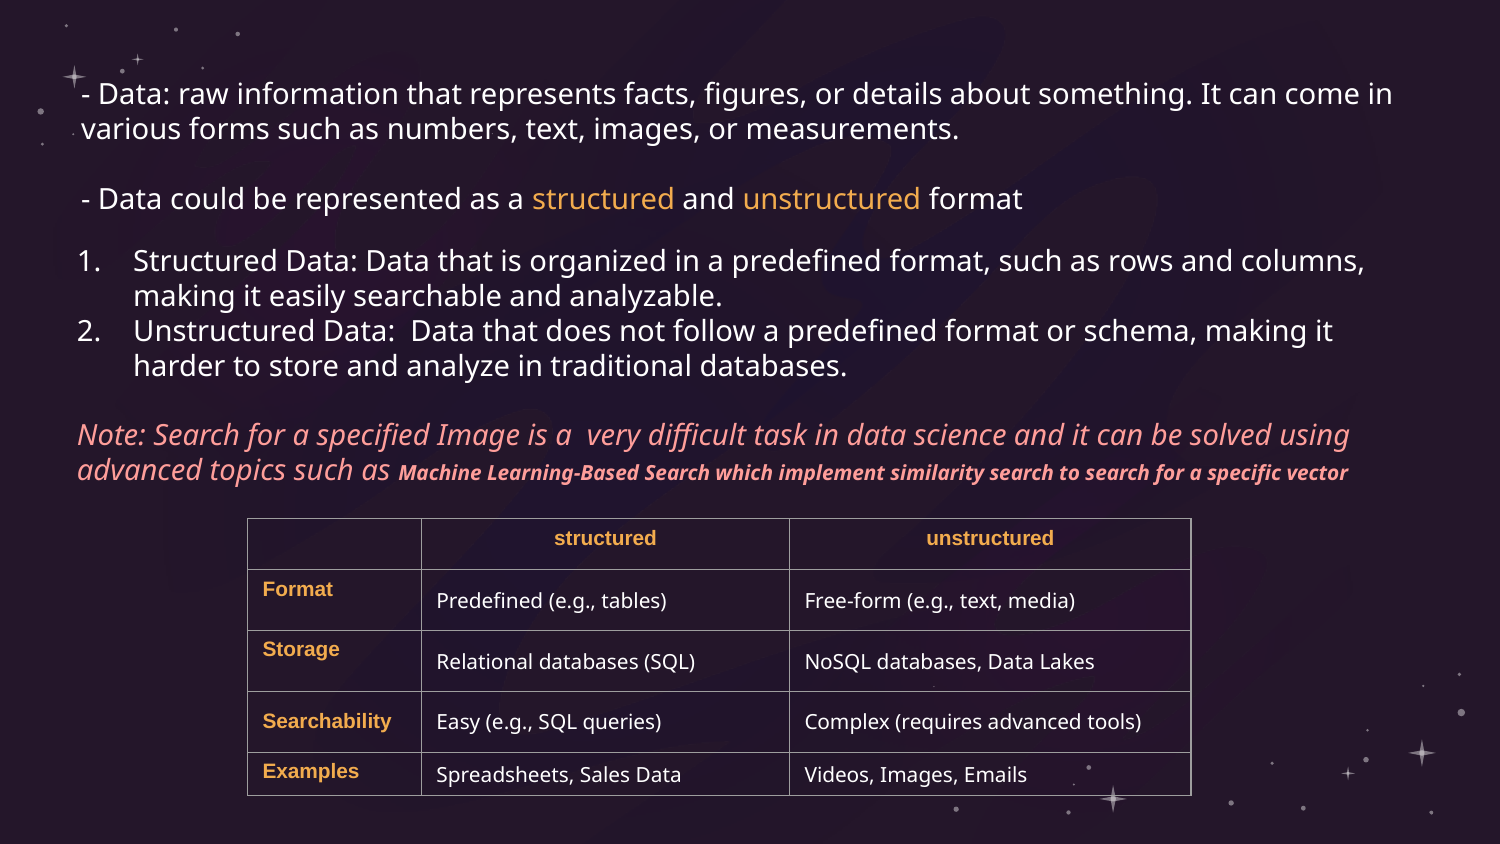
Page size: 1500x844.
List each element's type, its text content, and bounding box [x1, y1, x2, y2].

table_header structured [422, 519, 789, 569]
title - Data: raw information that represents facts, figures, or details about something. It can come in various forms such as numbers, text, images, or measurements. - Data could be represented as a structured and unstructured format [66, 60, 1417, 226]
table_header [248, 519, 421, 569]
table_cell NoSQL databases, Data Lakes [790, 631, 1190, 691]
table_header unstructured [790, 519, 1190, 569]
table_cell Storage [248, 631, 421, 691]
table_cell Free-form (e.g., text, media) [790, 570, 1190, 630]
table_cell Easy (e.g., SQL queries) [422, 692, 789, 752]
table_cell Relational databases (SQL) [422, 631, 789, 691]
table_cell Searchability [248, 692, 421, 752]
text_box Structured Data: Data that is organized in a predefined format, such as rows and columns, making it easily searchable and analyzable. Unstructured Data: Data that does not follow a predefined format or schema, making it harder to store and analyze in traditional databases. Note: Search for a specified Image is a very difficult task in data science and it can be solved using advanced topics such as Machine Learning-Based Search which implement similarity search to search for a specific vector [61, 226, 1434, 489]
table_cell Examples [248, 753, 421, 795]
table_cell Format [248, 570, 421, 630]
table_cell Spreadsheets, Sales Data [422, 753, 789, 795]
table_cell Complex (requires advanced tools) [790, 692, 1190, 752]
table_cell Videos, Images, Emails [790, 753, 1190, 795]
table_cell Predefined (e.g., tables) [422, 570, 789, 630]
